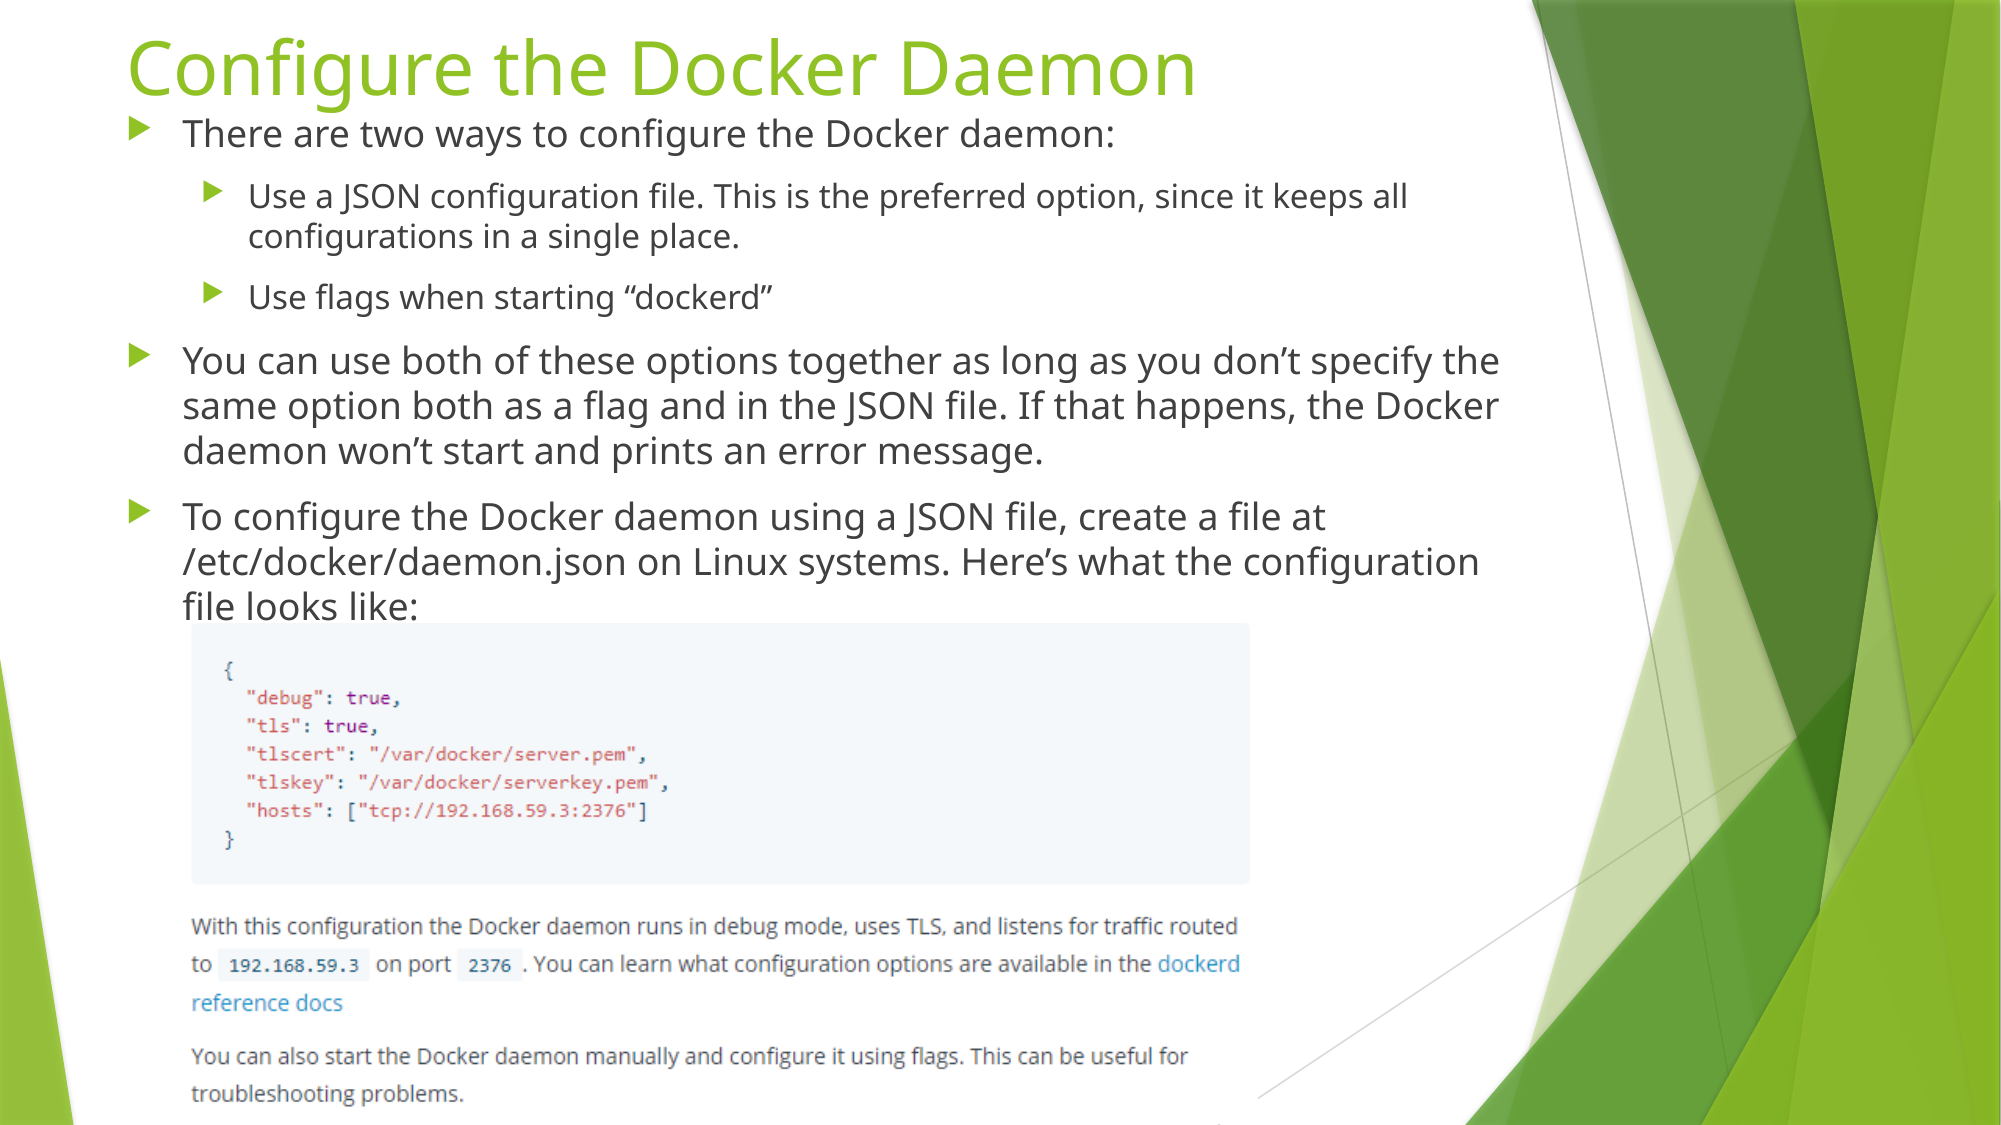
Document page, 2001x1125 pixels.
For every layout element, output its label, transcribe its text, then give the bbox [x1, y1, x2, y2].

picture [189, 622, 1258, 1124]
list There are two ways to configure the Docker daemon: Use a JSON configuration file. This is the preferred option, since it keeps all configurations in a single place. Use flags when starting “dockerd” You can use both of these options together as long as you don’t specify the same option both as a flag and in the JSON file. If that happens, the Docker daemon won’t start and prints an error message. To configure the Docker daemon using a JSON file, create a file at /etc/docker/daemon.json on Linux systems. Here’s what the configuration file looks like: [111, 102, 1522, 1112]
title Configure the Docker Daemon [111, 13, 1522, 102]
